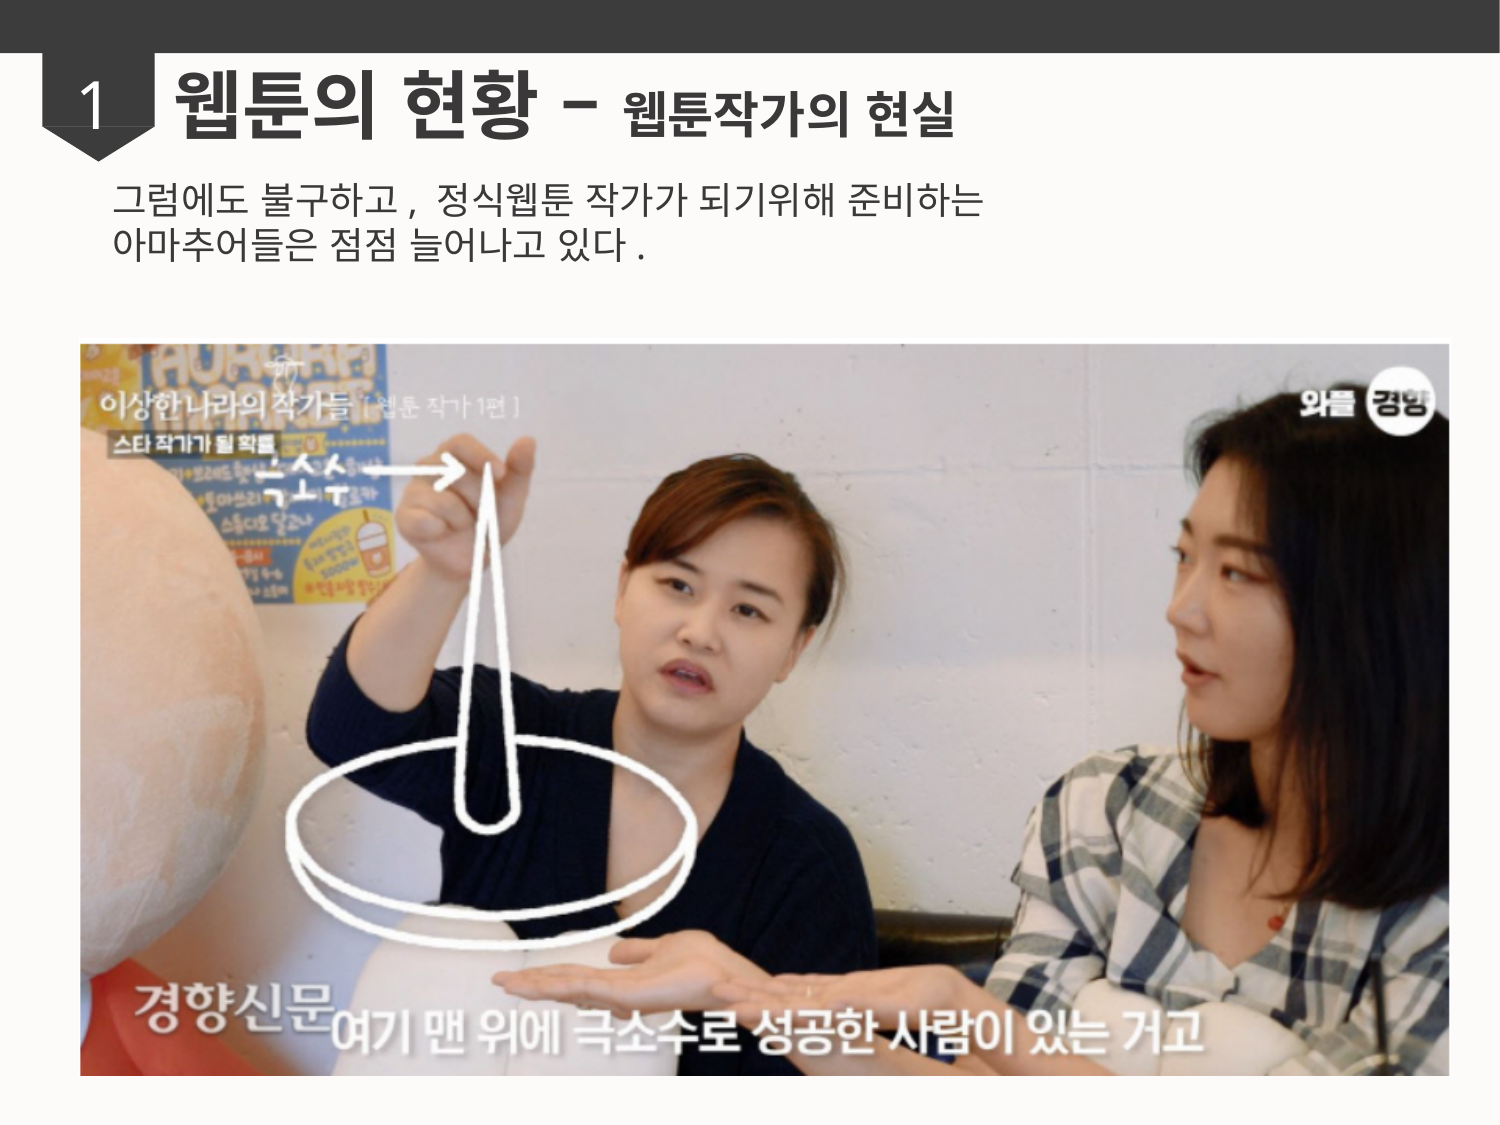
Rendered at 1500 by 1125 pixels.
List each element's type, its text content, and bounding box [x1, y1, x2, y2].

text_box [42, 49, 155, 162]
picture [79, 338, 1451, 1077]
text_box 그럼에도 불구하고, 정식웹툰 작가가 되기위해 준비하는 아마추어들은 점점 늘어나고 있다. [97, 169, 1386, 275]
text_box 웹툰의 현황 – 웹툰작가의 현실 [159, 50, 1404, 156]
text_box [0, 0, 1500, 54]
text_box 1 [155, 55, 159, 151]
